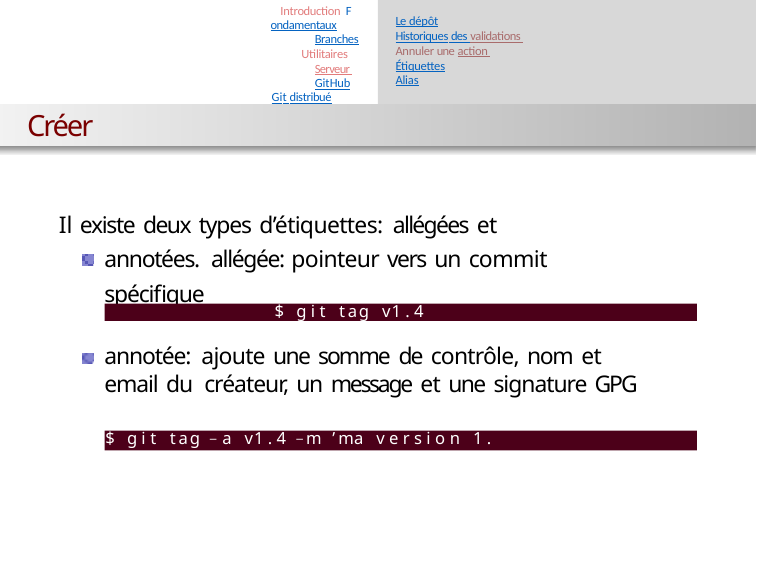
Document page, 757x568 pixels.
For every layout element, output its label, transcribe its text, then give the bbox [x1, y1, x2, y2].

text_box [0, 104, 756, 156]
text_box $ g i t tag −a v1 . 4 −m ’ma v e r s i o n 1 . 4 ’ [103, 425, 496, 468]
text_box Le dépôt Historiques des validations Annuler une action Étiquettes Alias [393, 11, 559, 87]
text_box Créer Il existe deux types d’étiquettes: allégées et annotées. allégée: pointeur vers un commit spécifique [25, 156, 567, 307]
picture [82, 254, 94, 266]
text_box [496, 430, 697, 451]
text_box Introduction Fondamentaux Branches Utilitaires Serveur GitHub Git distribué [268, 0, 363, 103]
text_box annotée: ajoute une somme de contrôle, nom et email du créateur, un message et une signature GPG [102, 339, 649, 397]
text_box $ g i t tag v1 . 4 [104, 303, 697, 321]
picture [82, 353, 94, 364]
text_box [377, 0, 756, 104]
